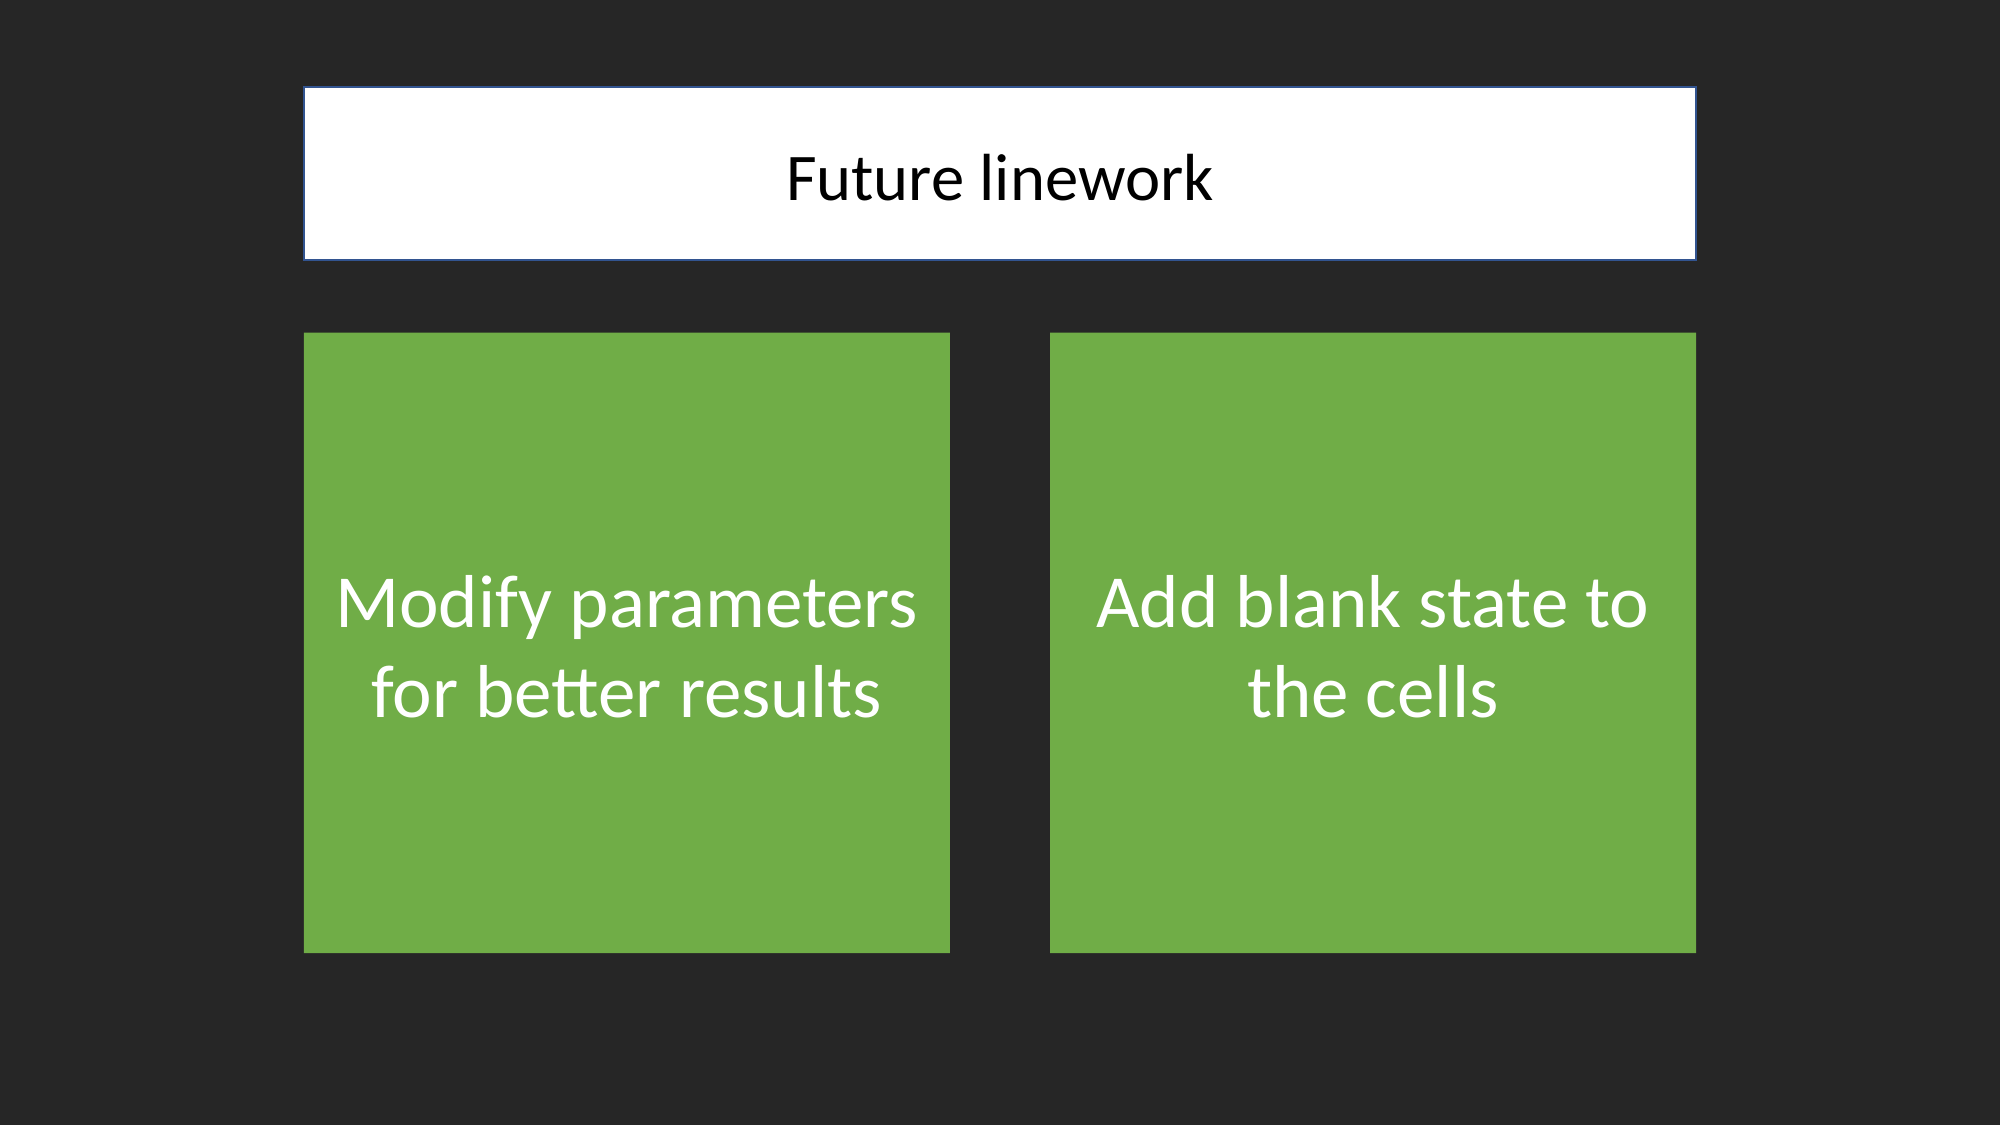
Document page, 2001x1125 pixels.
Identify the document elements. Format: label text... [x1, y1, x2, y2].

text_box Add blank state to the cells [1049, 332, 1697, 954]
text_box Modify parameters for better results [303, 332, 951, 954]
text_box Future linework [303, 86, 1697, 261]
